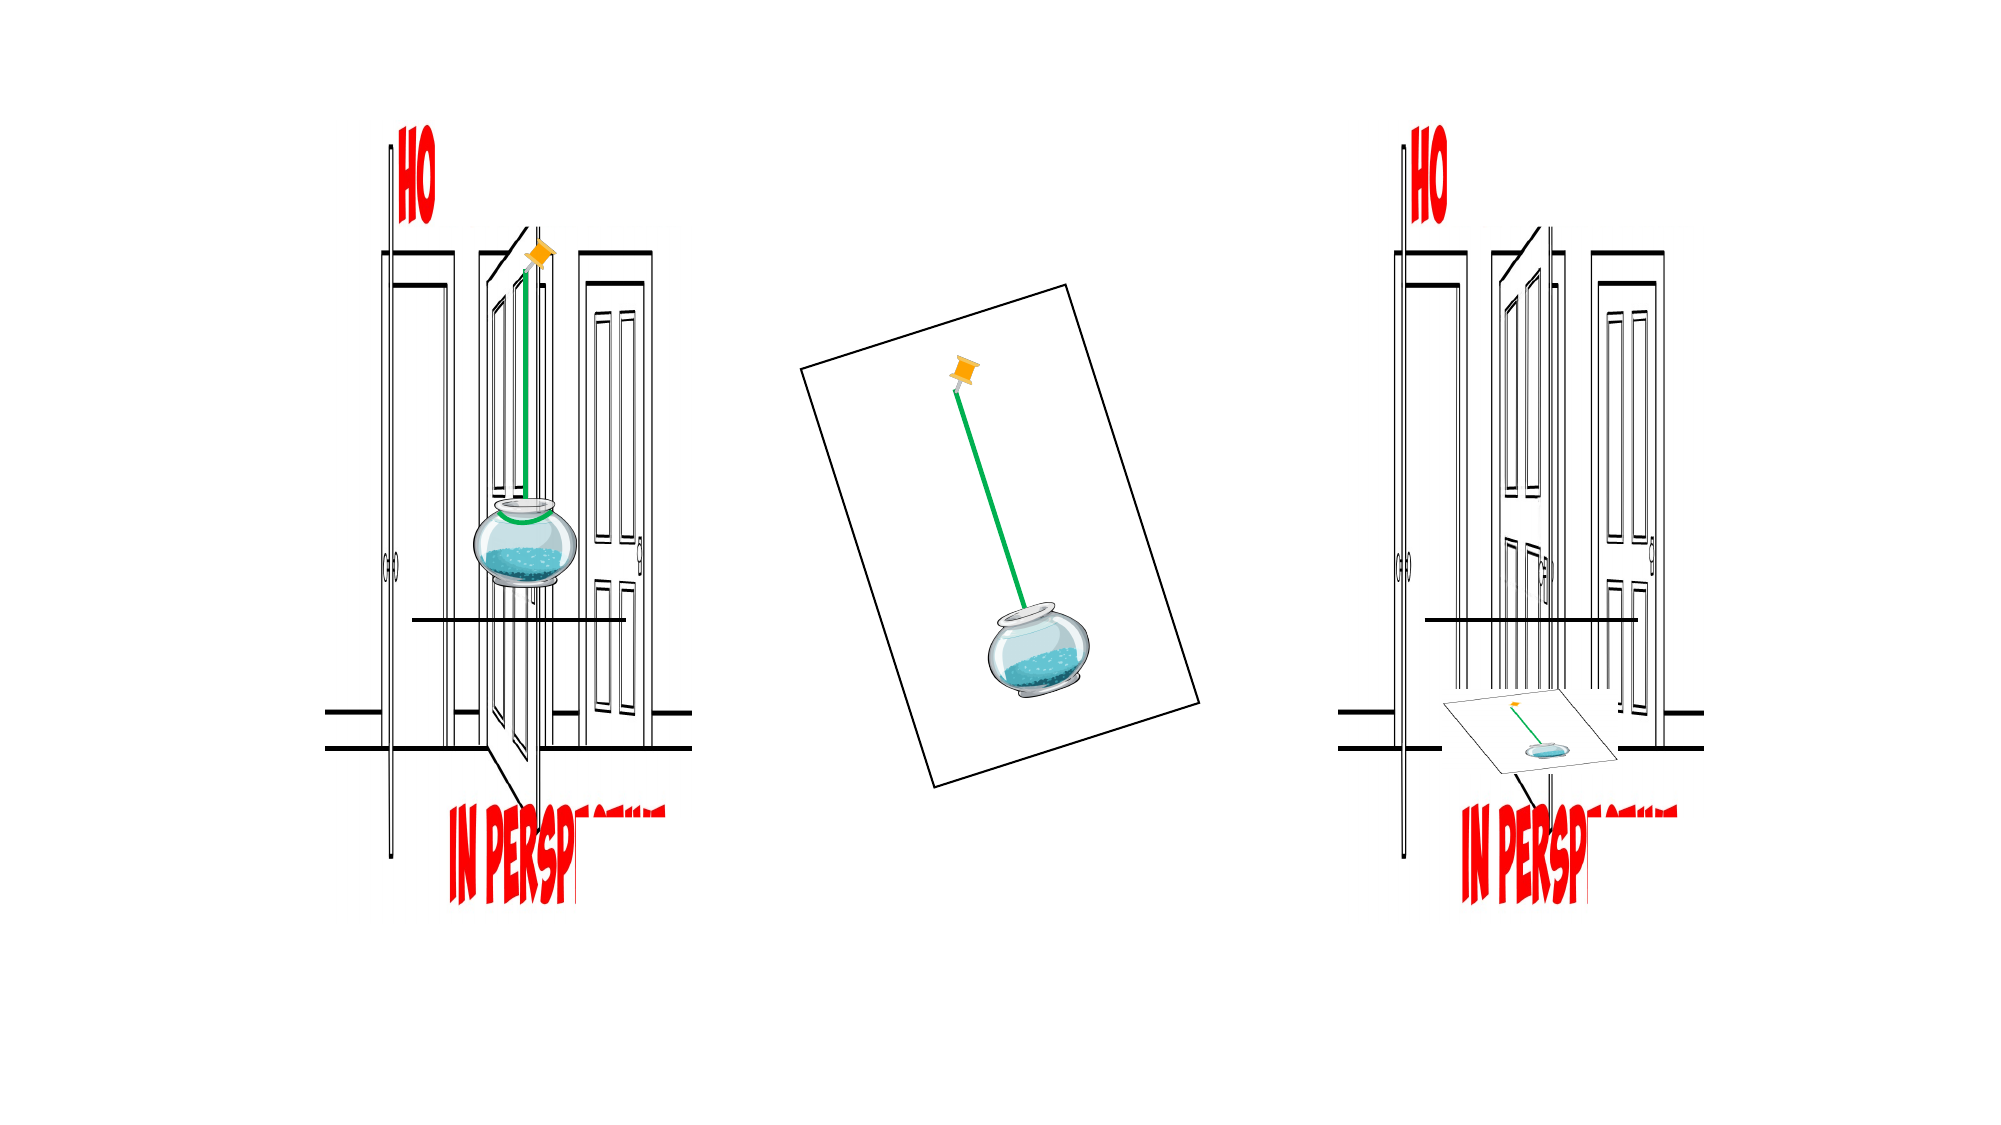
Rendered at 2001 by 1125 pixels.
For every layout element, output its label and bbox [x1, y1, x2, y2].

picture [518, 242, 554, 277]
picture [473, 498, 577, 588]
text_box [1118, 10, 1944, 1061]
picture [1442, 689, 1618, 775]
text_box [861, 316, 1139, 756]
text_box [95, 11, 921, 1062]
